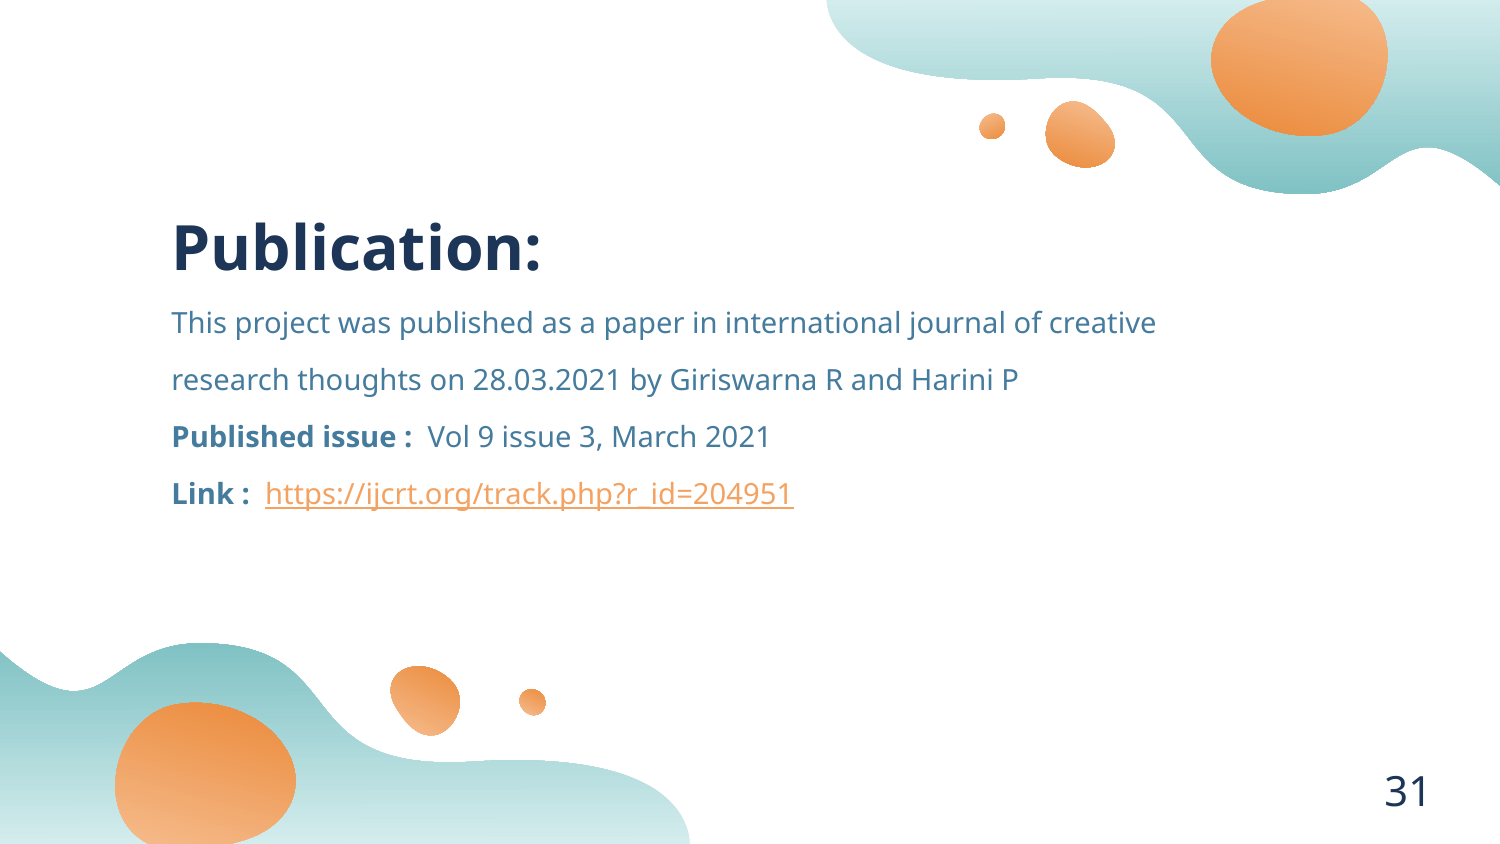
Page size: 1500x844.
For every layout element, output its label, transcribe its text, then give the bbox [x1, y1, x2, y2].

text_box 31 [1369, 749, 1470, 830]
text_box Publication: This project was published as a paper in international journal of creative research thoughts on 28.03.2021 by Giriswarna R and Harini P Published issue : Vol 9 issue 3, March 2021 Link : https://ijcrt.org/track.php?r_id=204951 [156, 181, 1238, 582]
